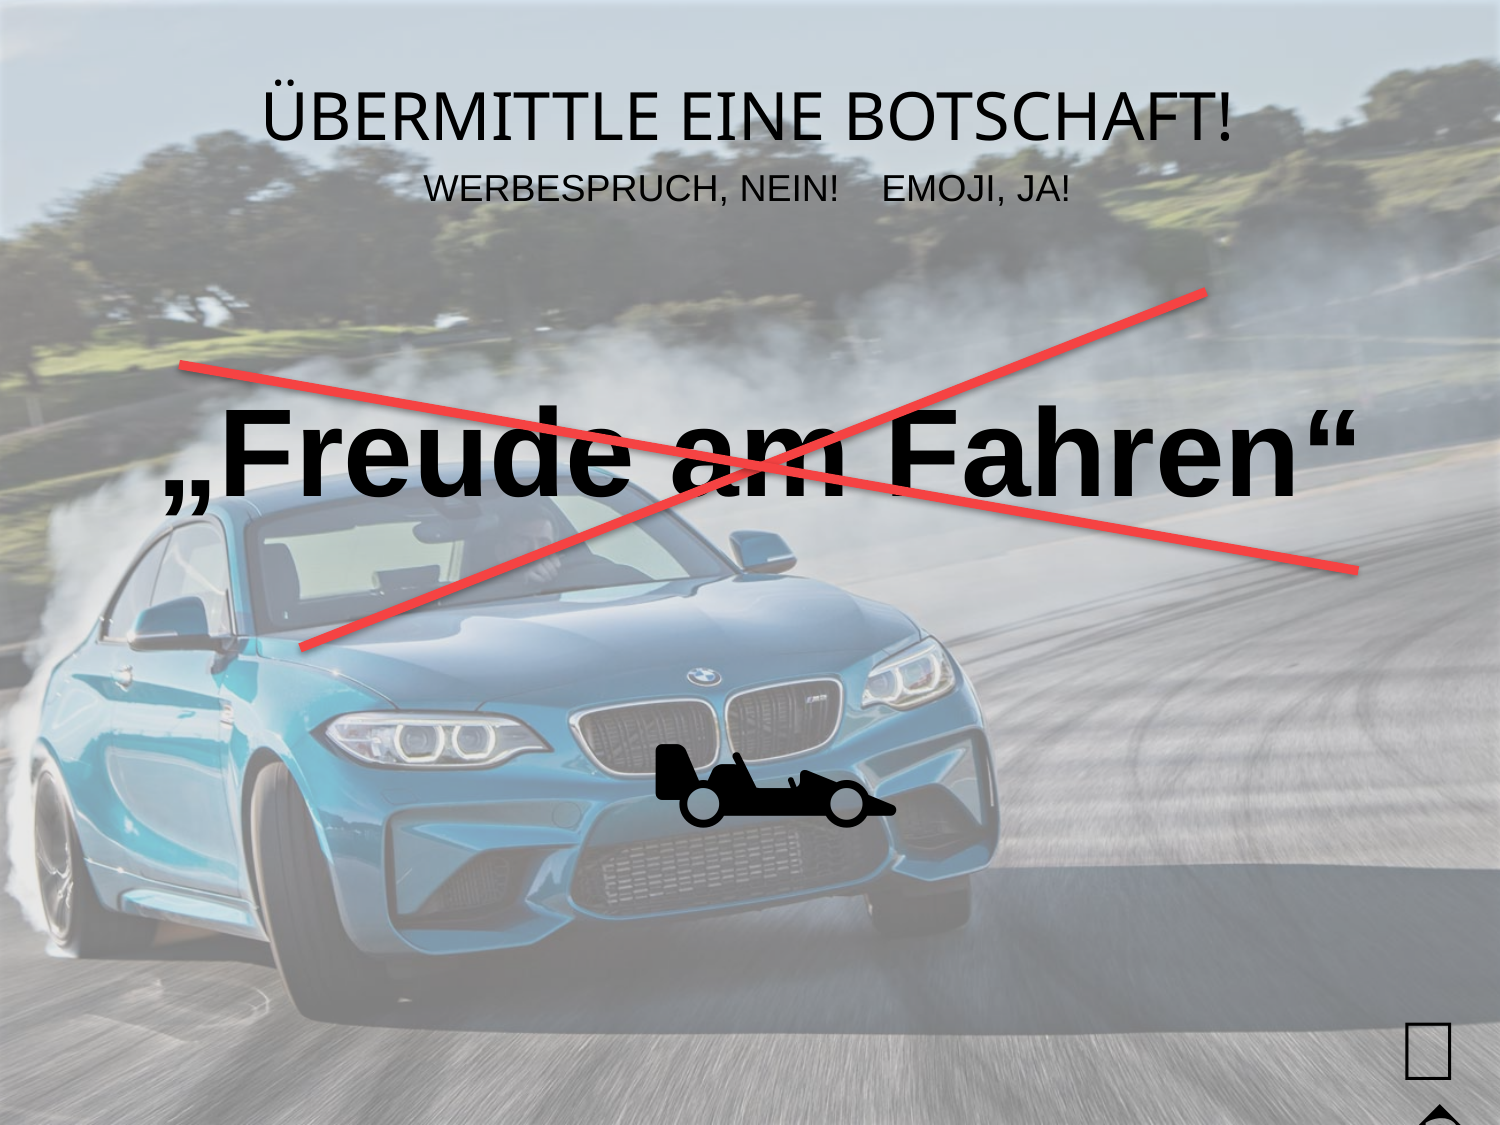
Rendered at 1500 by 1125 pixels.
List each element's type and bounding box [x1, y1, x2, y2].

text_box [299, 291, 1207, 363]
picture [0, 0, 1500, 1125]
text_box [299, 580, 1207, 649]
text_box [178, 364, 1359, 572]
